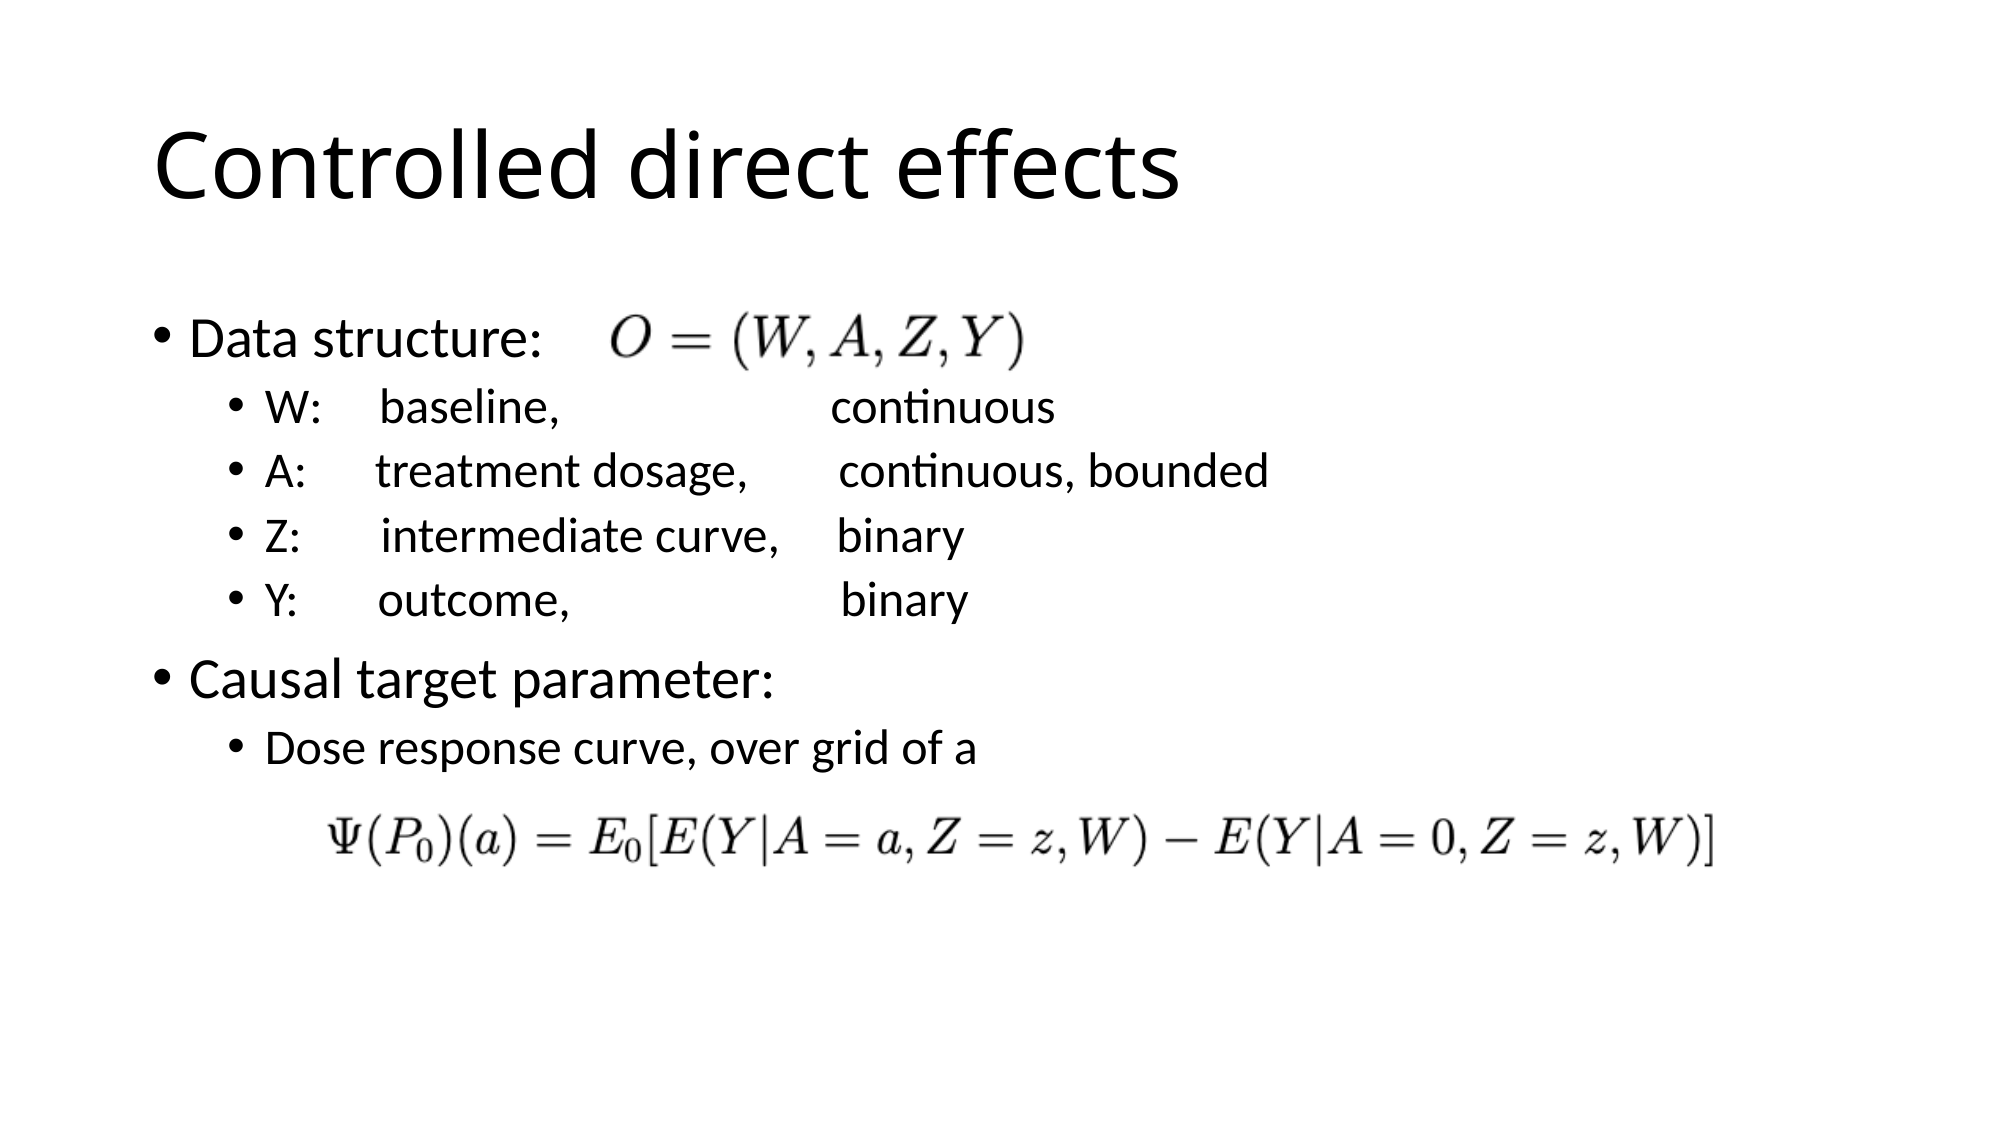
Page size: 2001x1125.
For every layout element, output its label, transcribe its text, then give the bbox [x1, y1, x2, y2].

title Controlled direct effects [137, 59, 1863, 278]
picture [296, 790, 1746, 908]
picture [599, 299, 1070, 378]
list Data structure: W: baseline, continuous A: treatment dosage, continuous, bounded Z: intermediate curve, binary Y: outcome, binary Causal target parameter: Dose response curve, over grid of a [137, 299, 1863, 1014]
